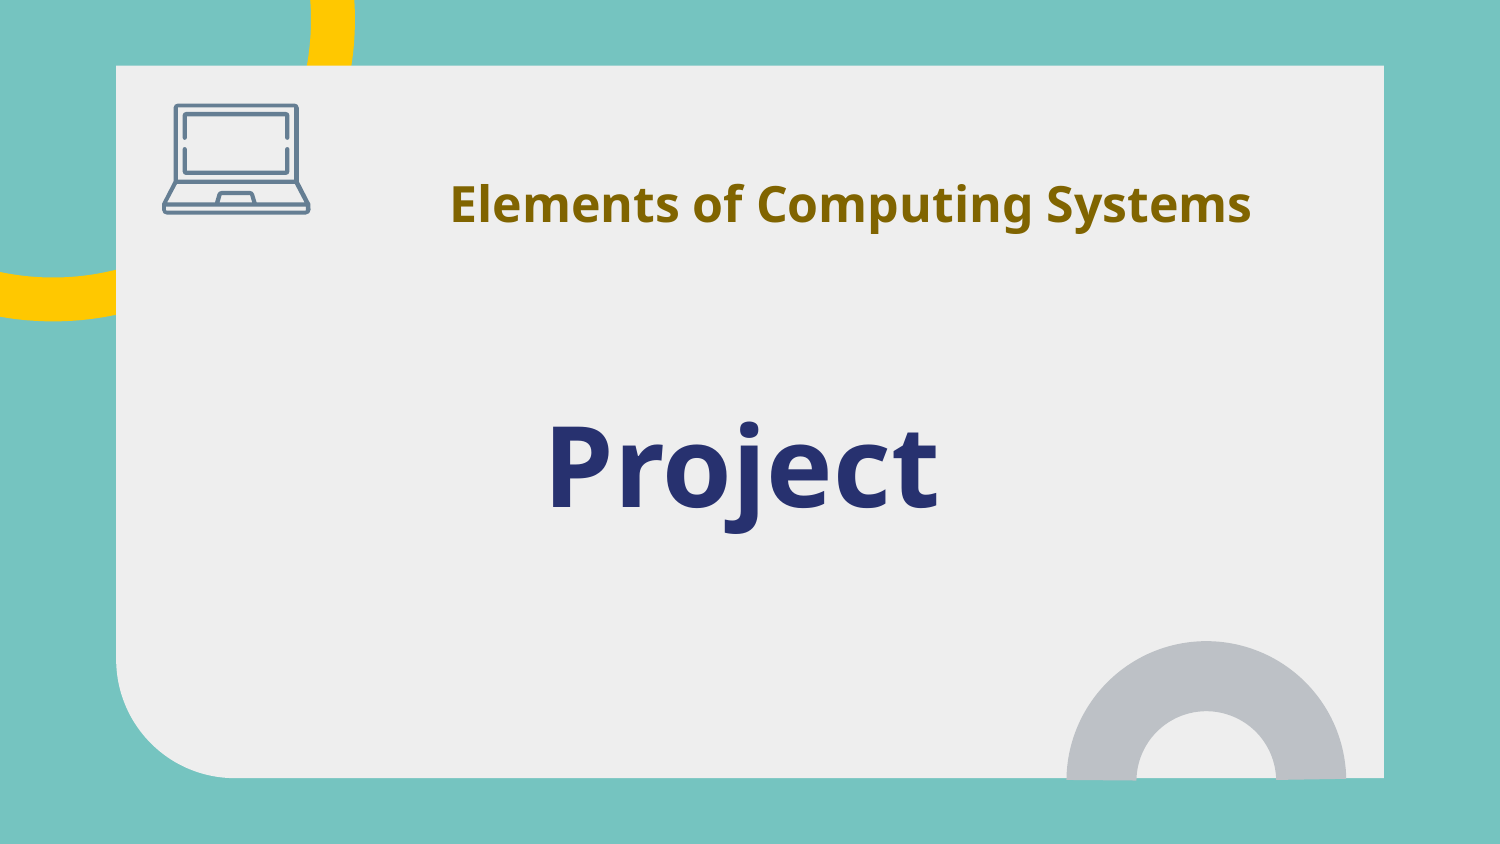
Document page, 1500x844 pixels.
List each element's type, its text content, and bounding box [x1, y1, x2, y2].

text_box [161, 103, 311, 215]
subtitle Elements of Computing Systems [426, 181, 1277, 284]
title Project [213, 330, 1241, 595]
